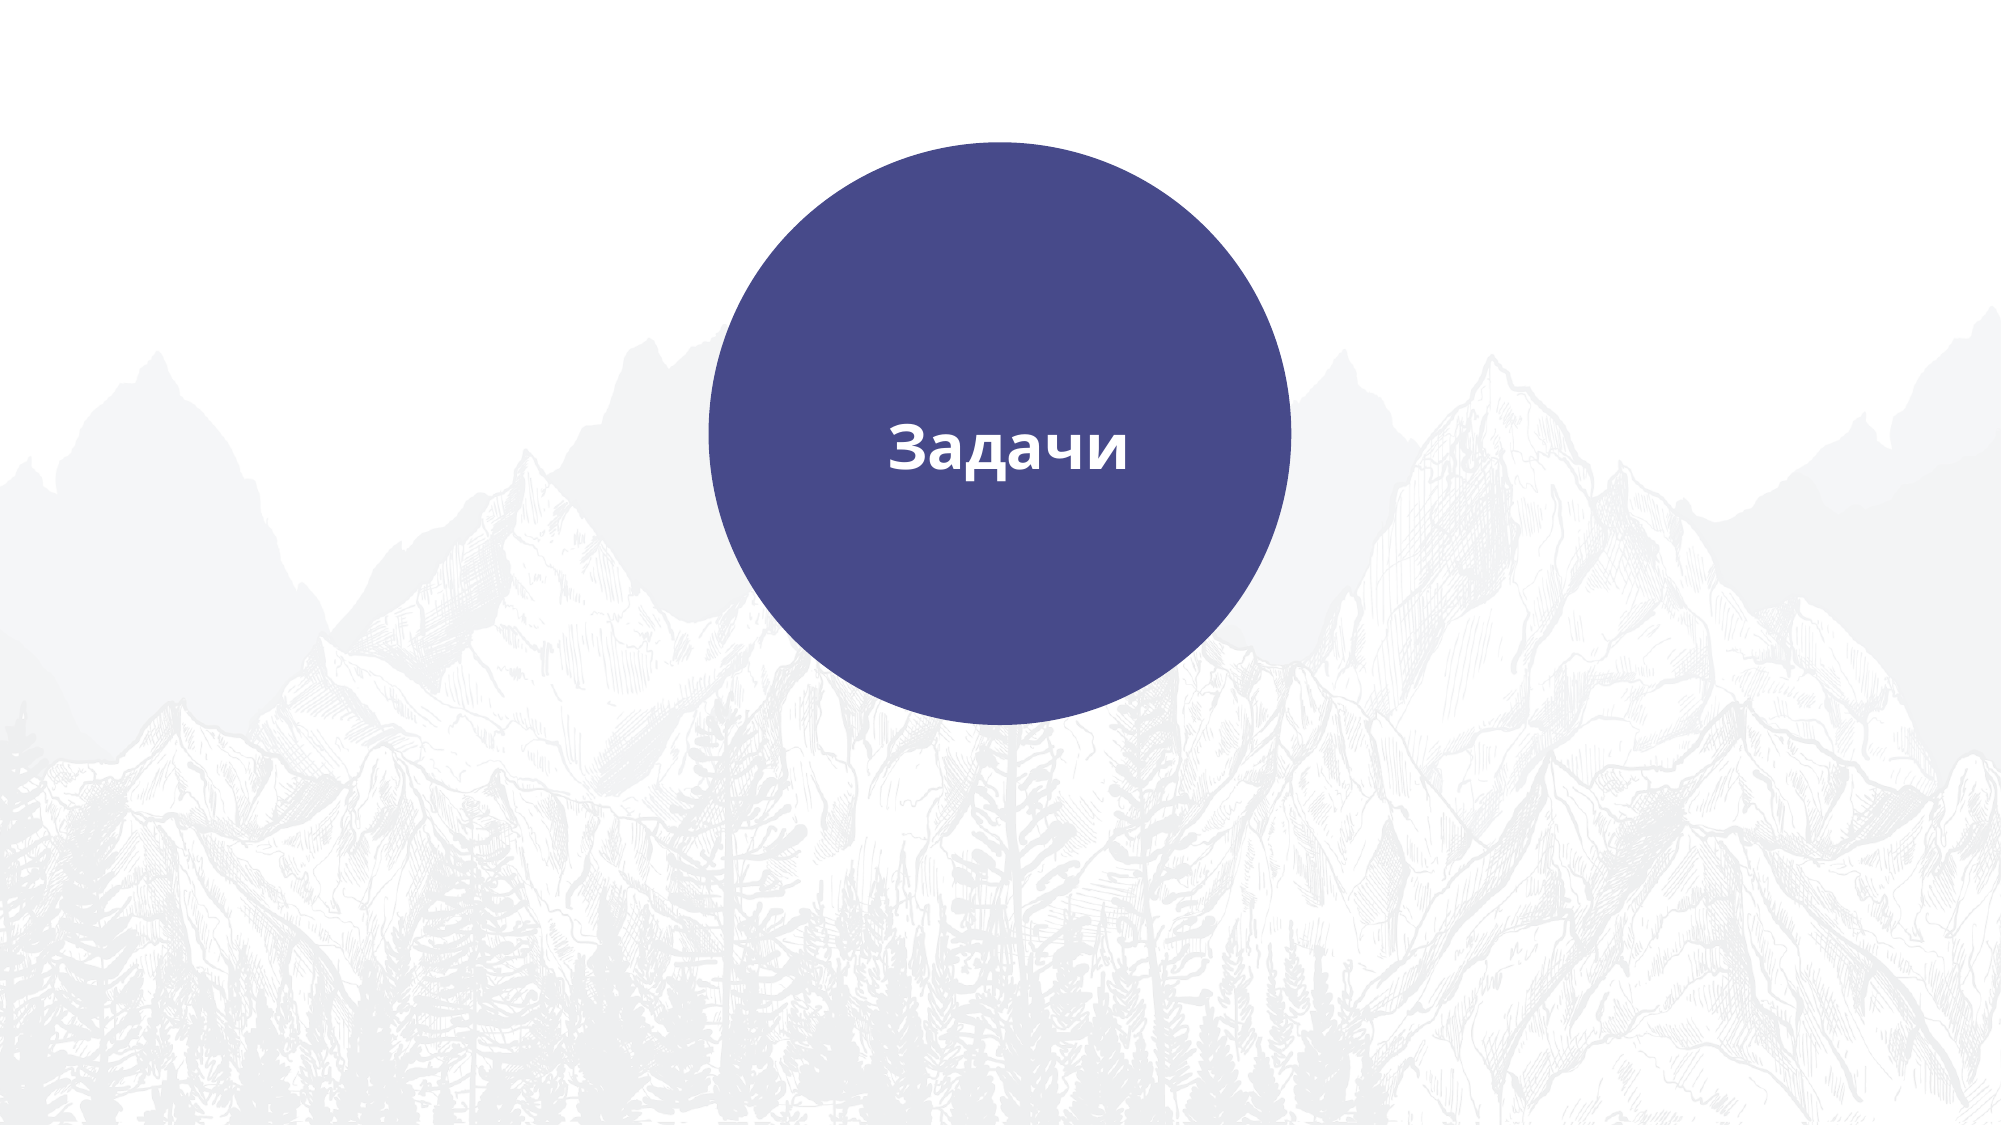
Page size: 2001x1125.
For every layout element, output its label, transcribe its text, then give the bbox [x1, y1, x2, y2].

text_box Задачи [734, 392, 1284, 489]
